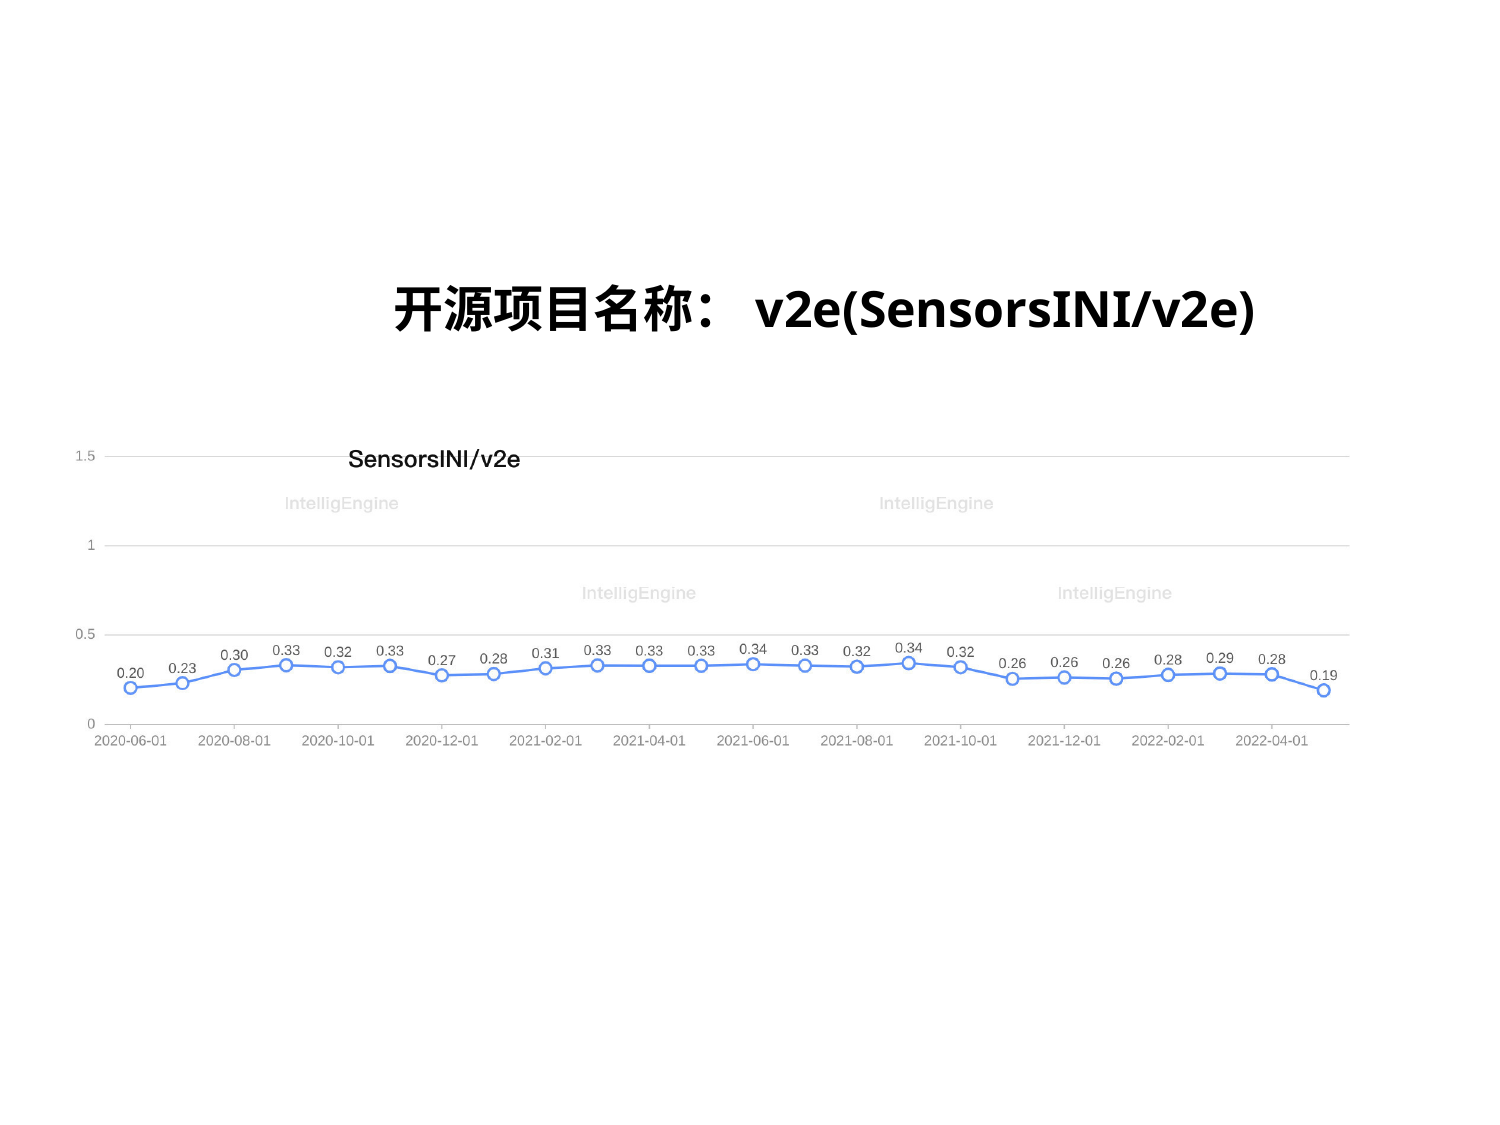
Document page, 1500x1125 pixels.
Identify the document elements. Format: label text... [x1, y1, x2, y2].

text_box 开源项目名称：v2e(SensorsINI/v2e) [378, 224, 1272, 345]
picture [74, 449, 1351, 748]
